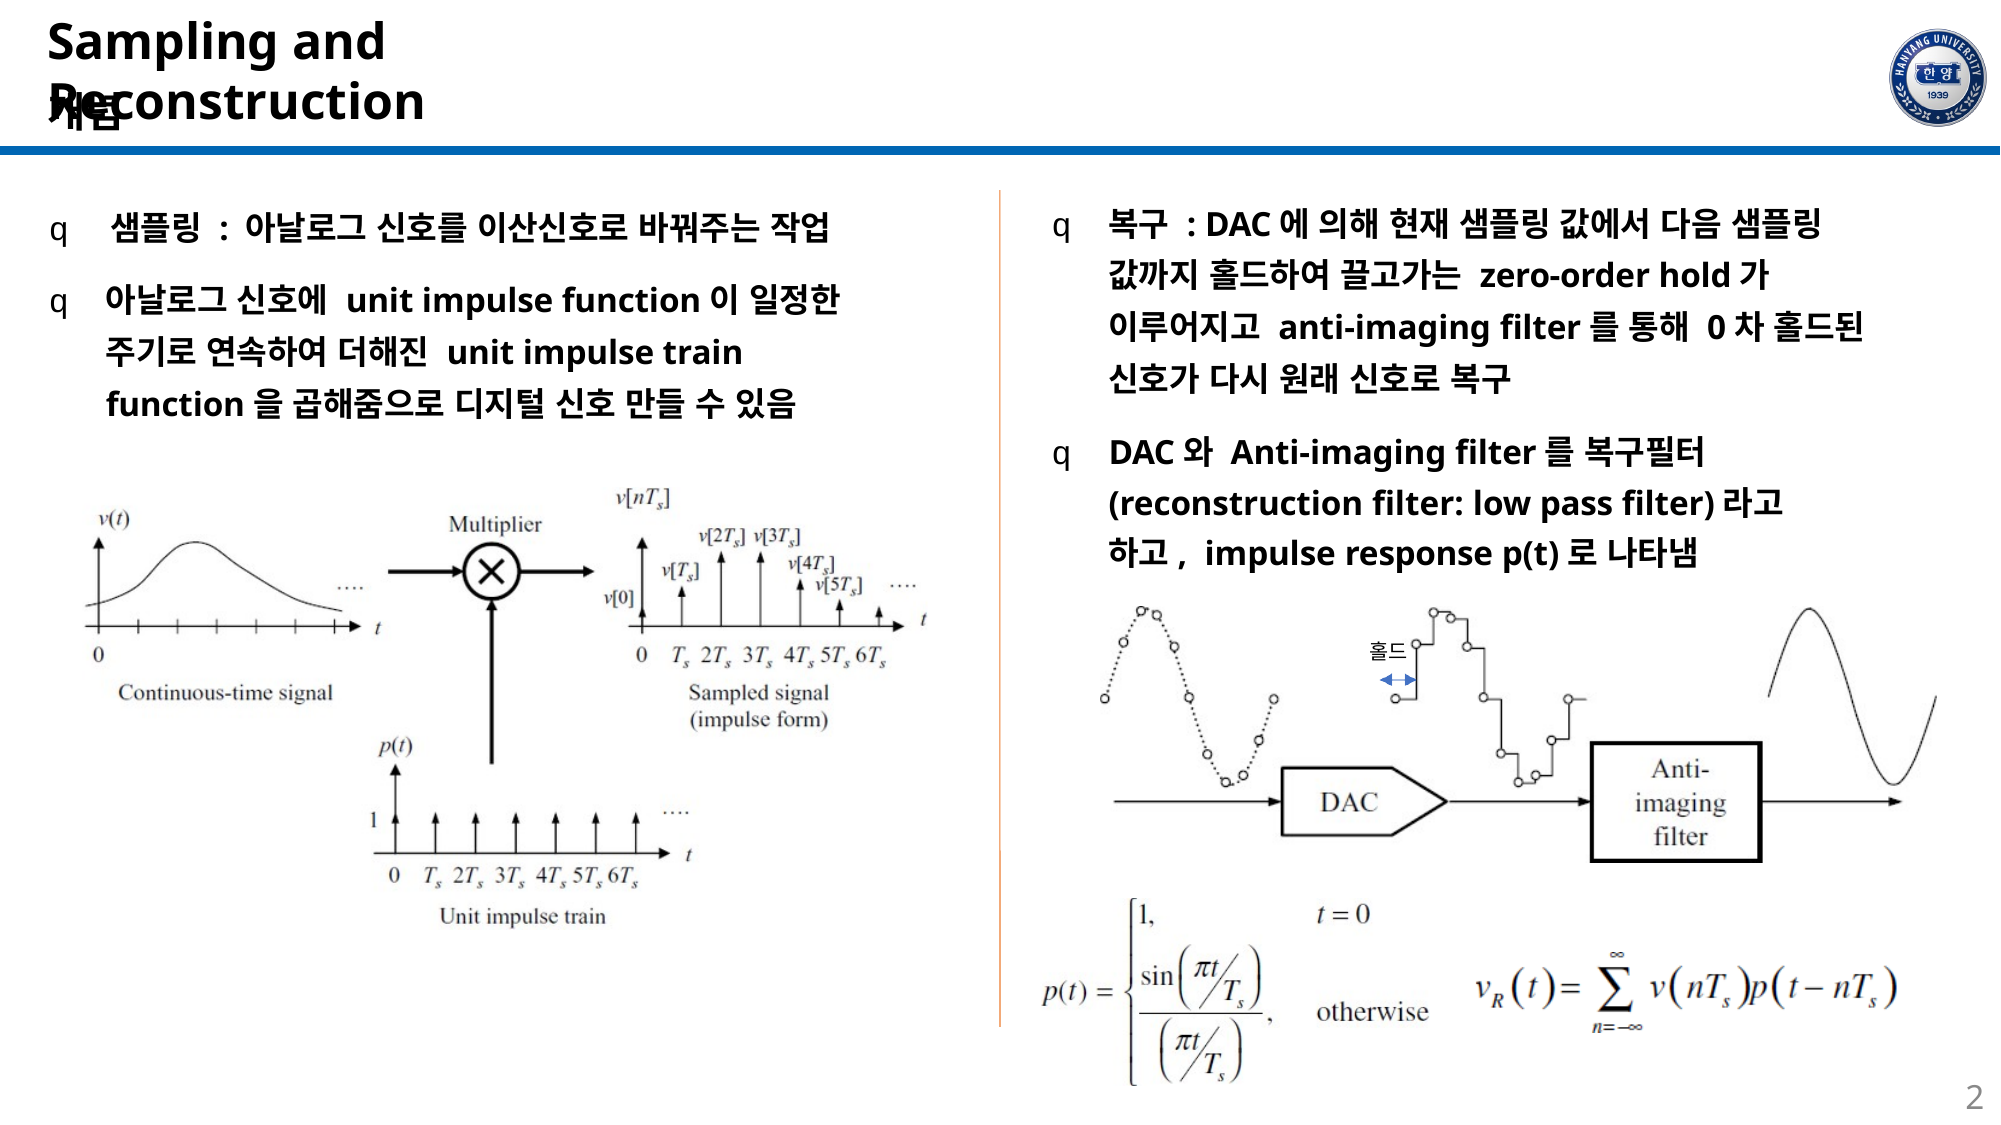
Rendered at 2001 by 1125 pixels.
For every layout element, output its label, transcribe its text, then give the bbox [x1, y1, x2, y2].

text_box 개념 q 샘플링 : 아날로그 신호를 이산신호로 바꿔주는 작업 q 아날로그 신호에 unit impulse function이 일정한 주기로 연속하여 더해진 unit impulse train function을 곱해줌으로 디지털 신호 만들 수 있음 [44, 83, 888, 423]
slide_number 2 [1961, 1071, 1988, 1125]
text_box [82, 487, 928, 930]
picture [1883, 23, 1989, 131]
text_box 홀드 [1367, 636, 1414, 664]
text_box [1379, 673, 1417, 687]
text_box [1040, 898, 1430, 1086]
text_box q 복구 : DAC에 의해 현재 샘플링 값에서 다음 샘플링 값까지 홀드하여 끌고가는 zero-order hold가 이루어지고 anti-imaging filter를 통해 0차 홀드된 신호가 다시 원래 신호로 복구 q DAC와 Anti-imaging filter를 복구필터 (reconstruction filter: low pass filter)라고 하고, impulse response p(t)로 나타냄 [1050, 189, 1882, 573]
title Sampling and Reconstruction [44, 7, 753, 83]
text_box [1475, 952, 1898, 1033]
text_box [1100, 606, 1937, 863]
